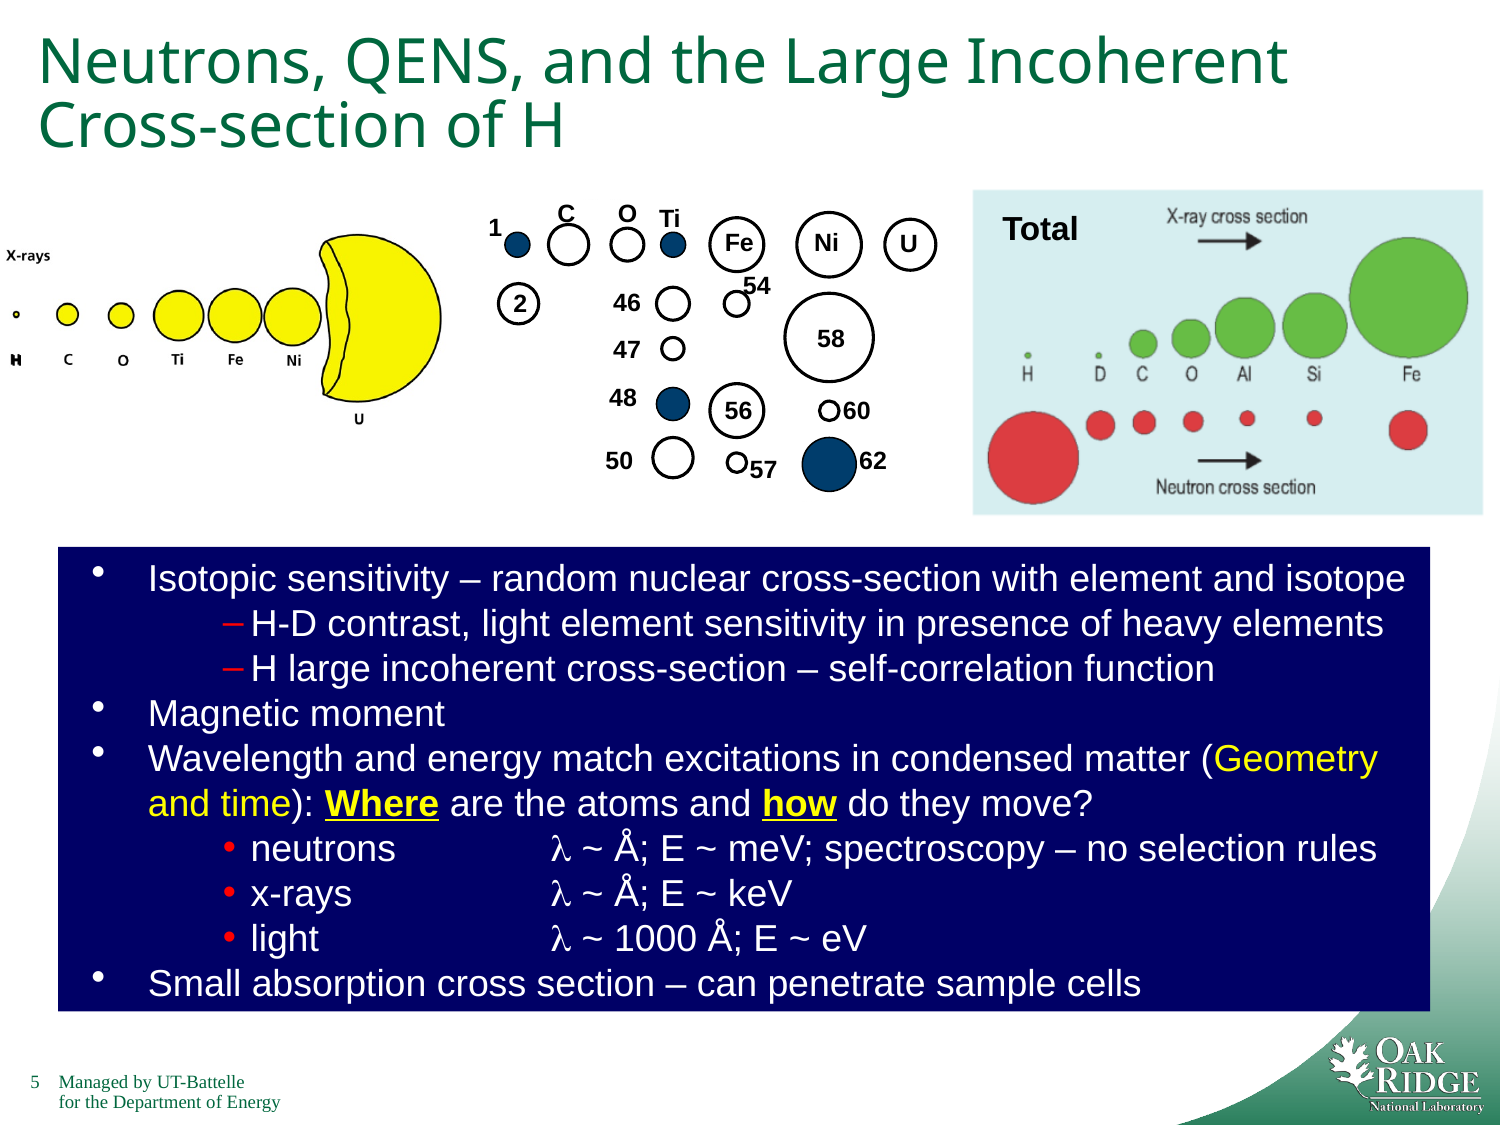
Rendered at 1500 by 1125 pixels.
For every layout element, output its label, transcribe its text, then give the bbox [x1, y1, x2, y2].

picture [1318, 1027, 1495, 1119]
title Neutrons, QENS, and the Large Incoherent Cross-section of H [21, 25, 1462, 169]
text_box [0, 187, 1487, 522]
text_box Isotopic sensitivity – random nuclear cross-section with element and isotope H-D contrast, light element sensitivity in presence of heavy elements H large incoherent cross-section – self-correlation function Magnetic moment Wavelength and energy match excitations in condensed matter (Geometry and time): Where are the atoms and how do they move? neutrons l ~ Å; E ~ meV; spectroscopy – no selection rules x-rays l ~ Å; E ~ keV light l ~ 1000 Å; E ~ eV Small absorption cross section – can penetrate sample cells [58, 546, 1431, 1012]
